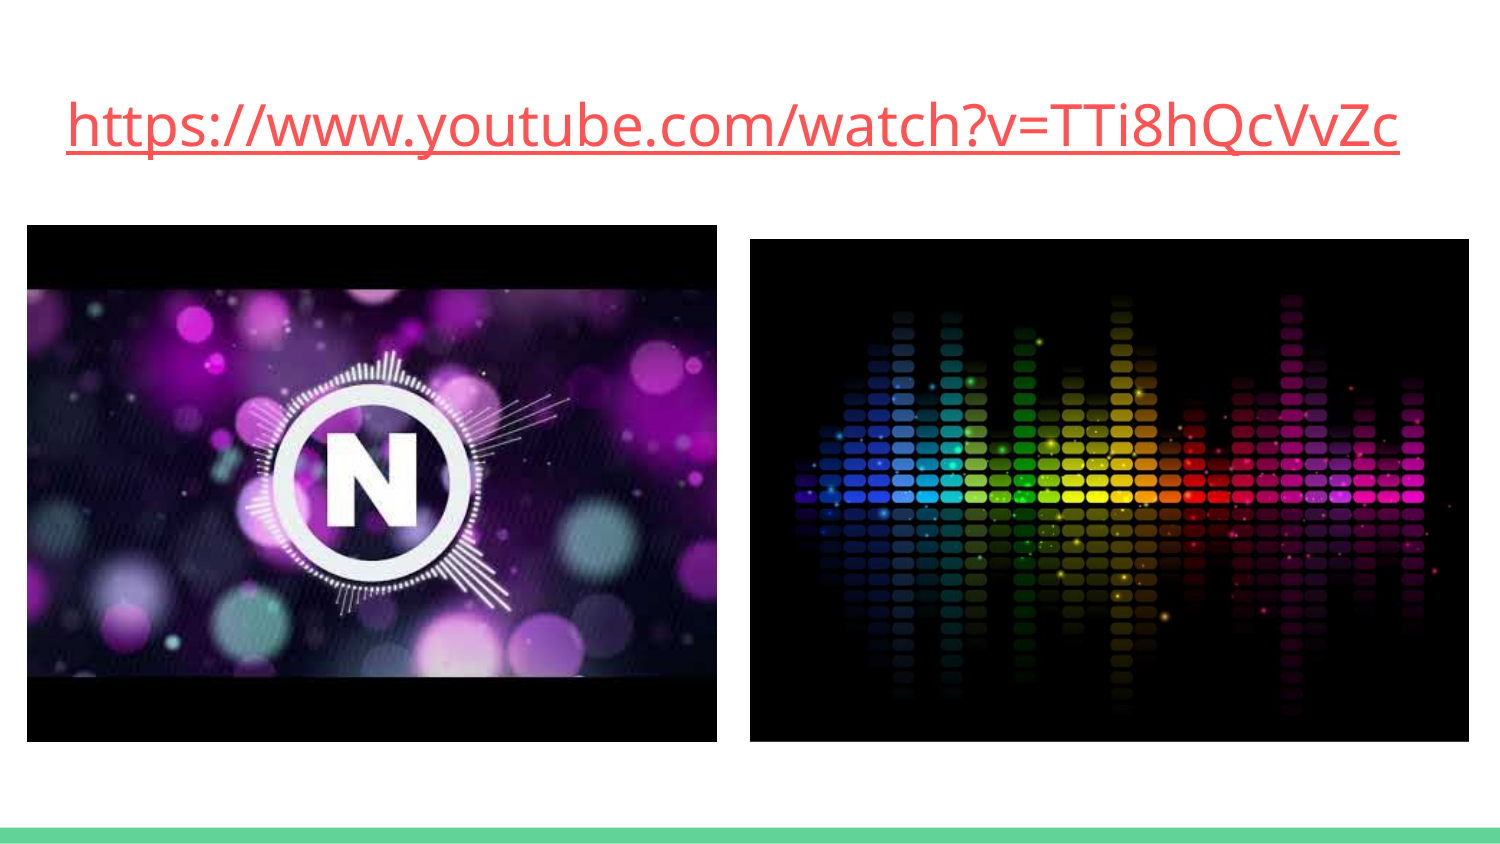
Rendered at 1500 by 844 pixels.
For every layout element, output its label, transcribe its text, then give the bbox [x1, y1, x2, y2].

picture [749, 238, 1469, 742]
picture [27, 225, 717, 743]
title https://www.youtube.com/watch?v=TTi8hQcVvZc [51, 72, 1449, 167]
